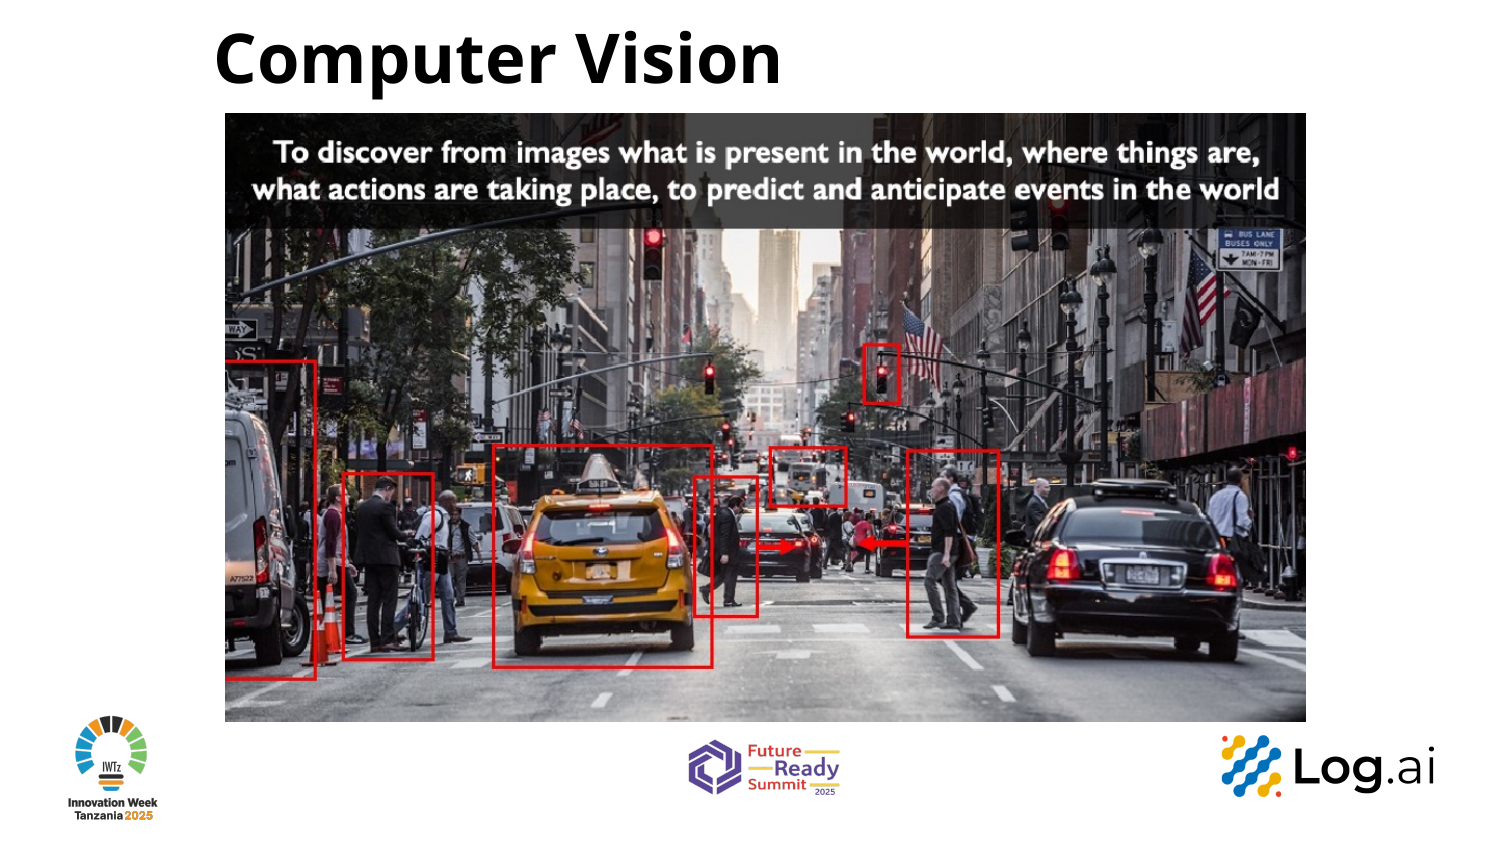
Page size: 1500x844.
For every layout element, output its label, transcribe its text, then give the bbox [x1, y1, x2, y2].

picture [225, 113, 1306, 844]
picture [44, 679, 182, 844]
picture [1174, 727, 1482, 805]
text_box Computer Vision [198, 0, 1333, 113]
